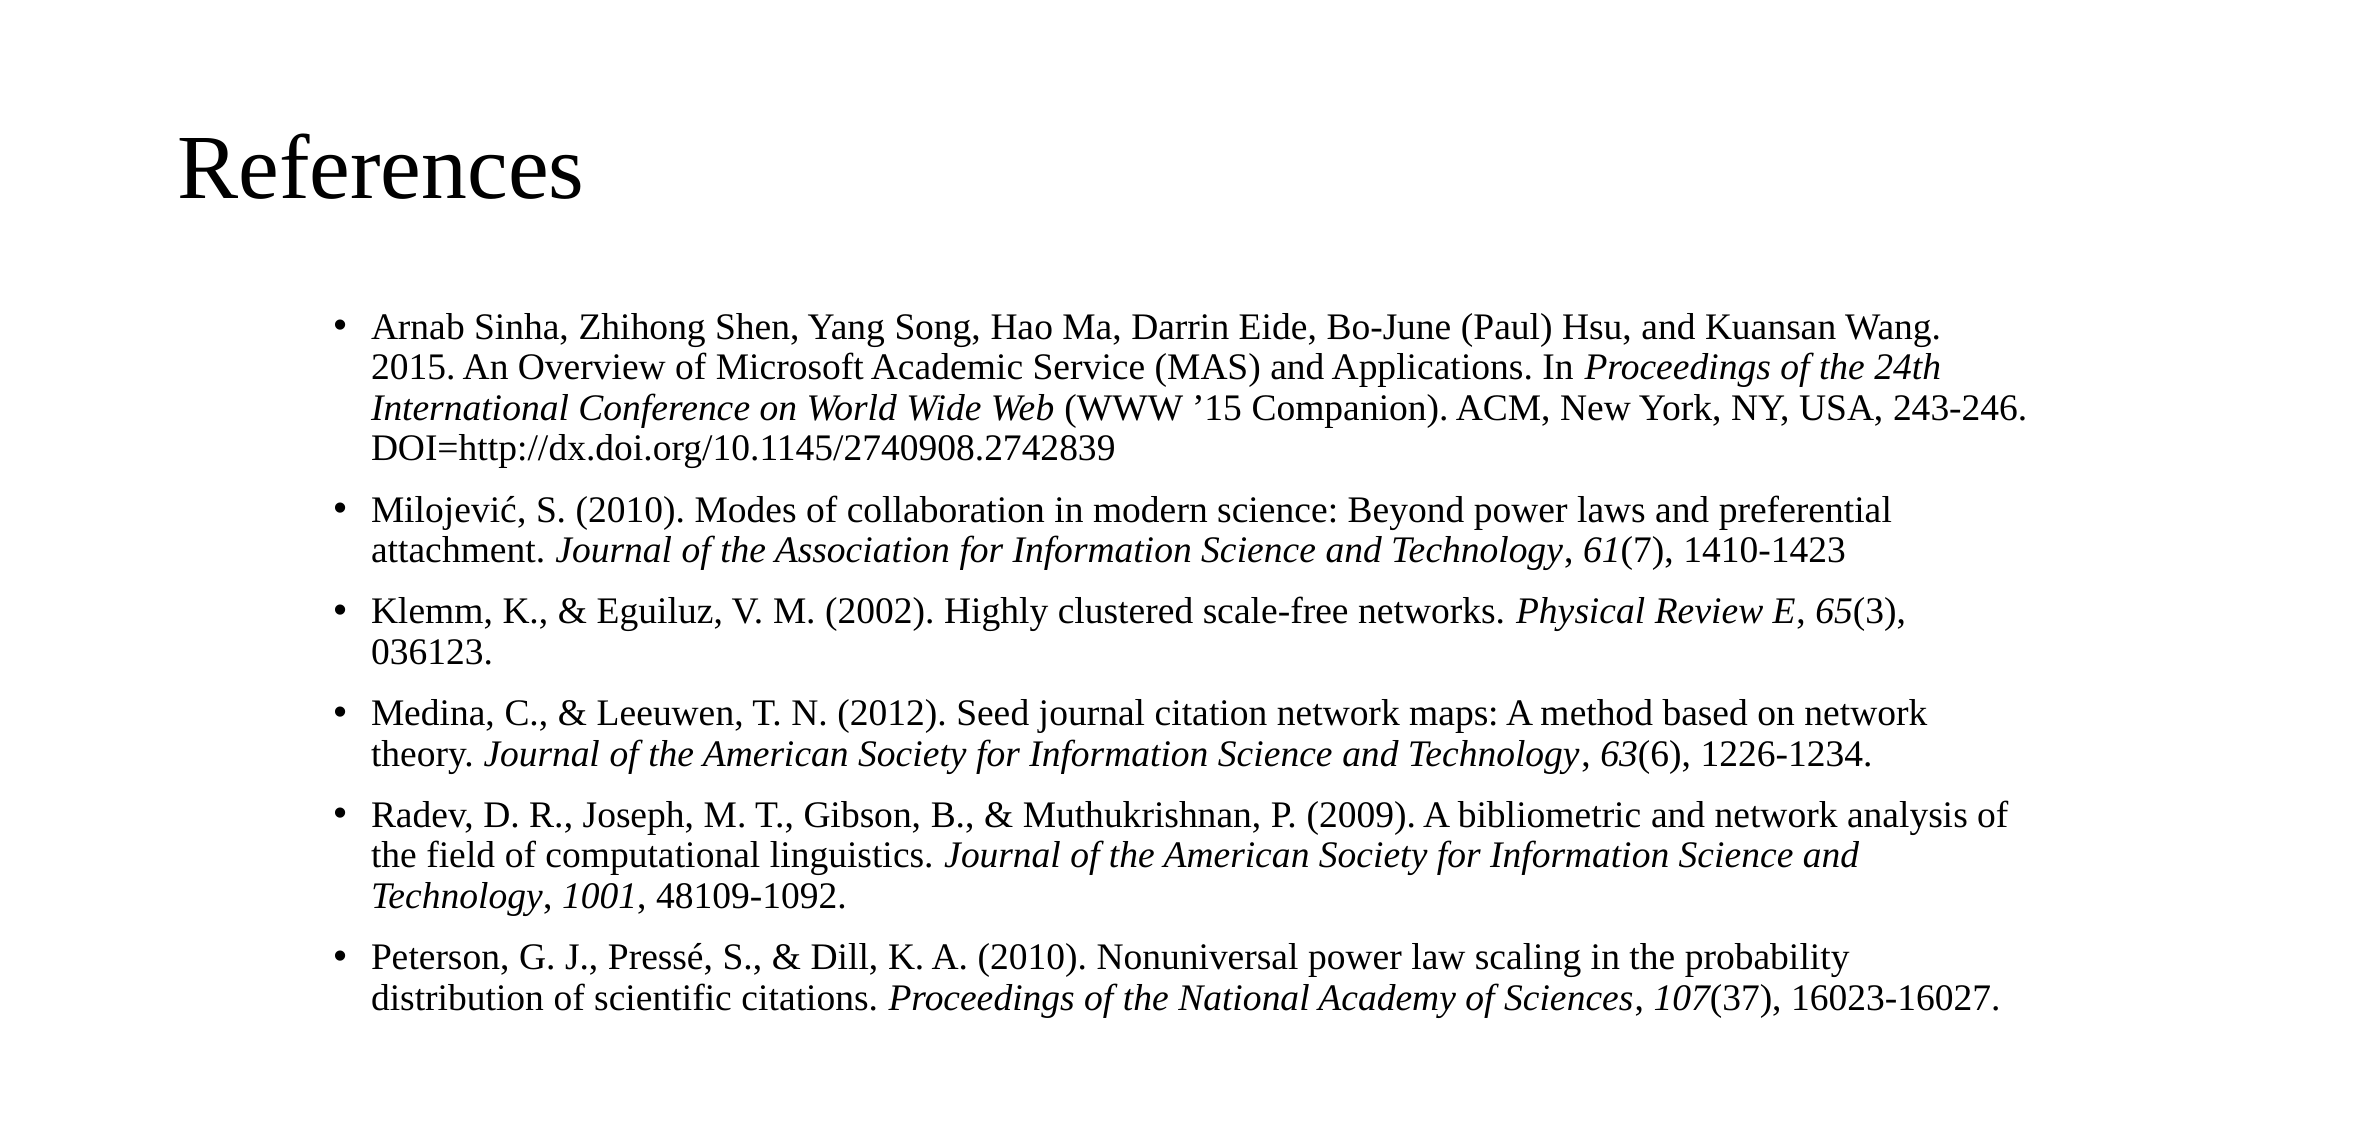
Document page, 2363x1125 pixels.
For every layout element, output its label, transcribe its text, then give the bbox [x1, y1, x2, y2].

list Arnab Sinha, Zhihong Shen, Yang Song, Hao Ma, Darrin Eide, Bo-June (Paul) Hsu, and Kuansan Wang. 2015. An Overview of Microsoft Academic Service (MAS) and Applications. In Proceedings of the 24th International Conference on World Wide Web (WWW ’15 Companion). ACM, New York, NY, USA, 243-246. DOI=http://dx.doi.org/10.1145/2740908.2742839 Milojević, S. (2010). Modes of collaboration in modern science: Beyond power laws and preferential attachment. Journal of the Association for Information Science and Technology, 61(7), 1410-1423 Klemm, K., & Eguiluz, V. M. (2002). Highly clustered scale-free networks. Physical Review E, 65(3), 036123. Medina, C., & Leeuwen, T. N. (2012). Seed journal citation network maps: A method based on network theory. Journal of the American Society for Information Science and Technology, 63(6), 1226-1234. Radev, D. R., Joseph, M. T., Gibson, B., & Muthukrishnan, P. (2009). A bibliometric and network analysis of the field of computational linguistics. Journal of the American Society for Information Science and Technology, 1001, 48109-1092. Peterson, G. J., Pressé, S., & Dill, K. A. (2010). Nonuniversal power law scaling in the probability distribution of scientific citations. Proceedings of the National Academy of Sciences, 107(37), 16023-16027. [318, 299, 2044, 1045]
title References [162, 59, 2200, 278]
